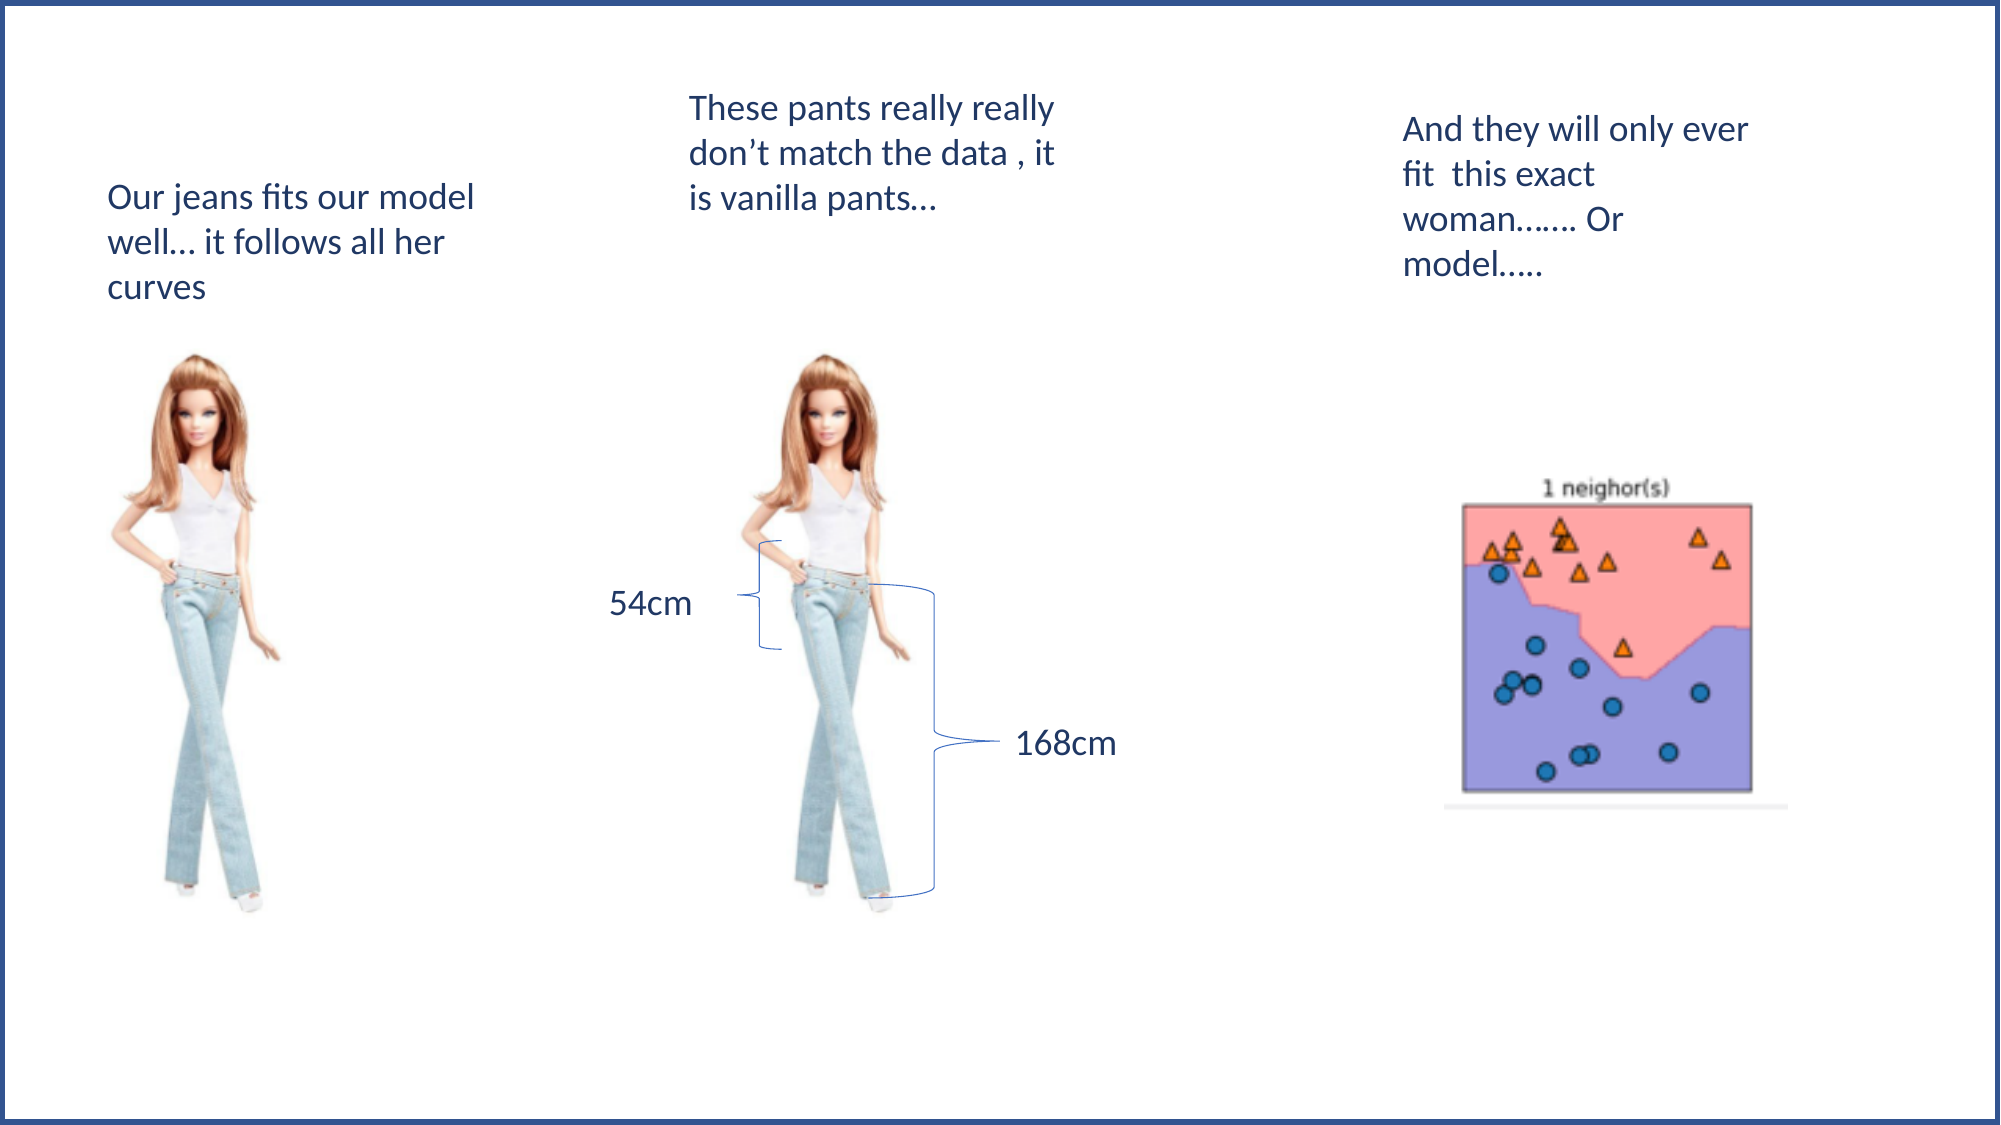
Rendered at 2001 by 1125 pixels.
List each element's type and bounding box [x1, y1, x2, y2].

picture [735, 348, 923, 919]
picture [1444, 461, 1788, 877]
picture [105, 348, 293, 919]
text_box [0, 0, 2000, 1125]
